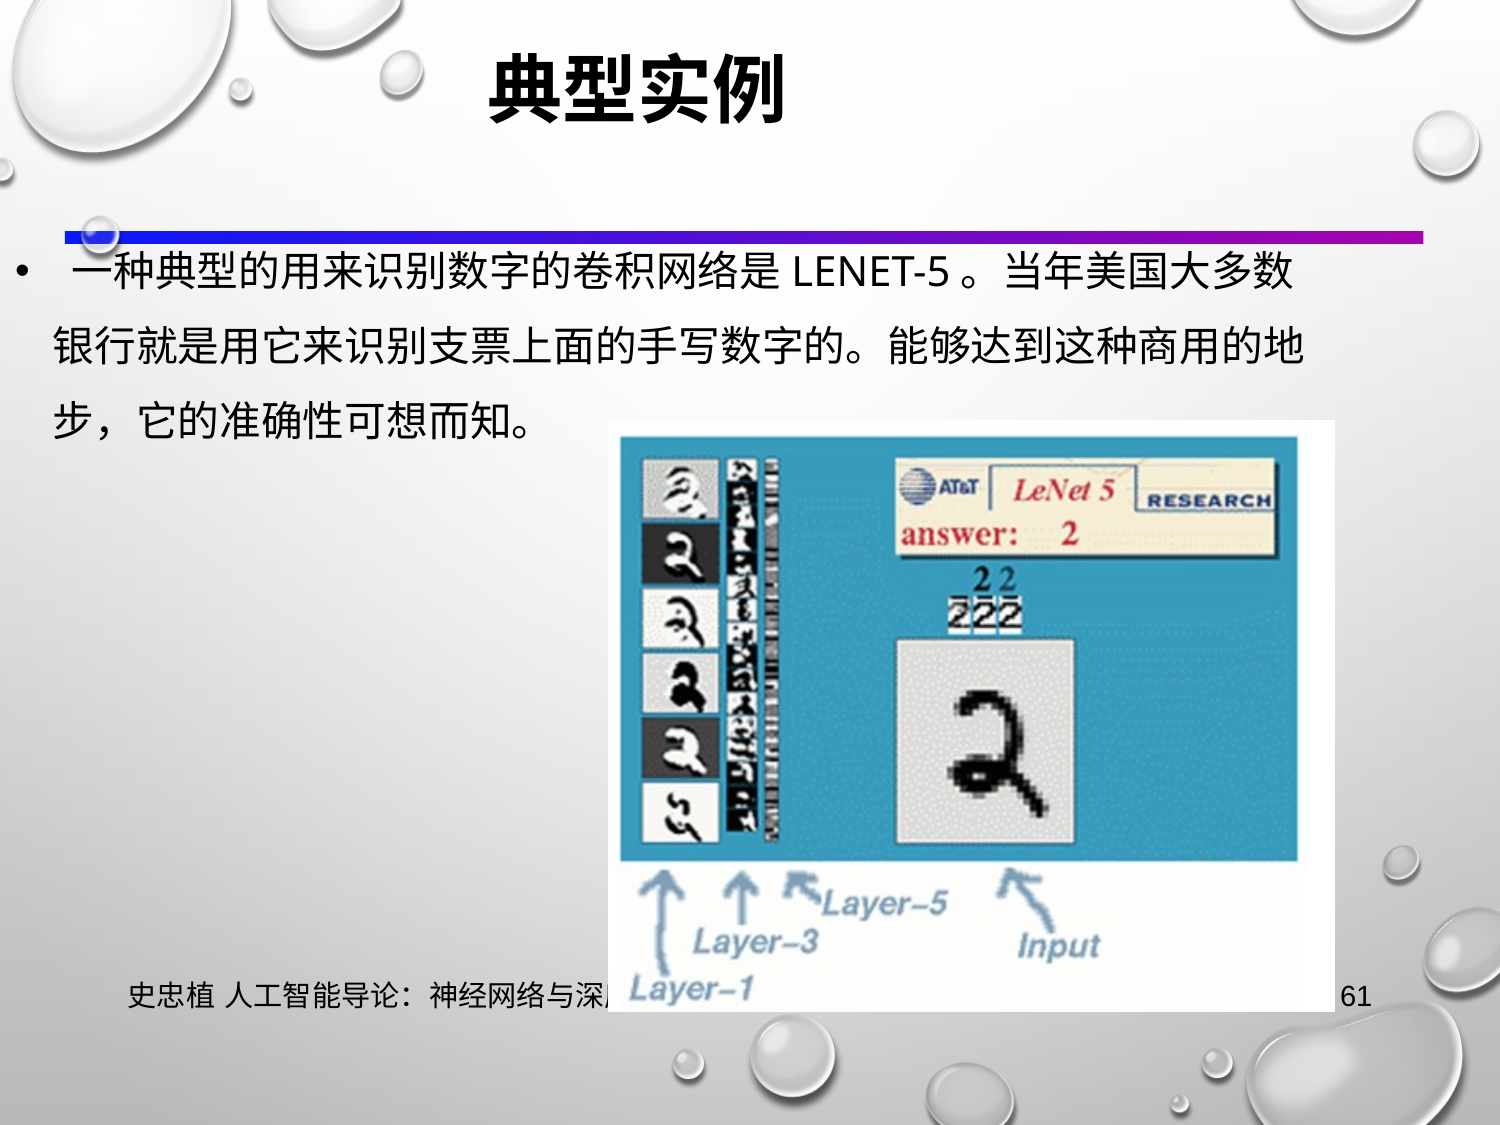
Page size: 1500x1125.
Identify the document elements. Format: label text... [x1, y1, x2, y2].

slide_number 61 [1293, 965, 1388, 1025]
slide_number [944, 1020, 1283, 1025]
picture [0, 0, 1500, 1125]
list 一种典型的用来识别数字的卷积网络是LeNet-5。当年美国大多数银行就是用它来识别支票上面的手写数字的。能够达到这种商用的地步，它的准确性可想而知。 [0, 212, 1350, 450]
footer 史忠植 人工智能导论：神经网络与深度学习 [112, 965, 934, 1025]
title 典型实例 [0, 0, 1275, 188]
